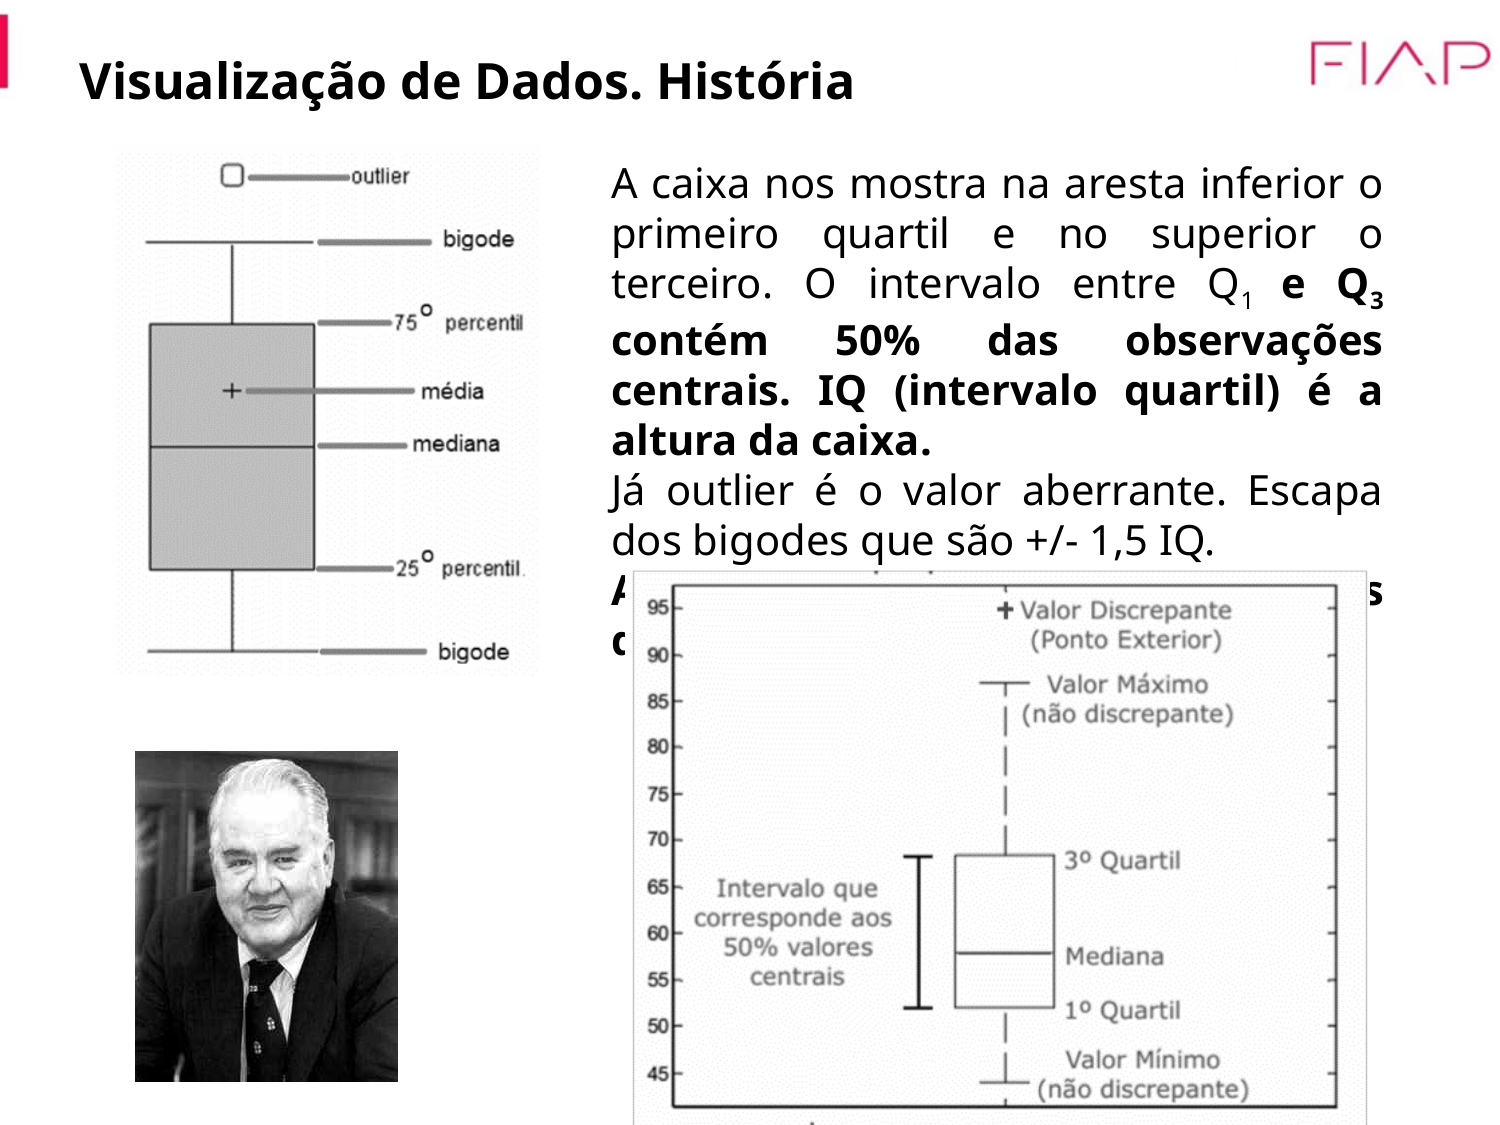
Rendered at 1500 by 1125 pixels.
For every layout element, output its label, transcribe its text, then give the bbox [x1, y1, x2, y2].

text_box A caixa nos mostra na aresta inferior o primeiro quartil e no superior o terceiro. O intervalo entre Q1 e Q3 contém 50% das observações centrais. IQ (intervalo quartil) é a altura da caixa. Já outlier é o valor aberrante. Escapa dos bigodes que são +/- 1,5 IQ. Abaixo uma representação mais detalhada. [596, 149, 1399, 672]
picture [135, 751, 398, 1082]
text_box Visualização de Dados. História [64, 42, 1258, 118]
picture [111, 143, 541, 676]
picture [0, 0, 1500, 133]
picture [625, 568, 1370, 1125]
